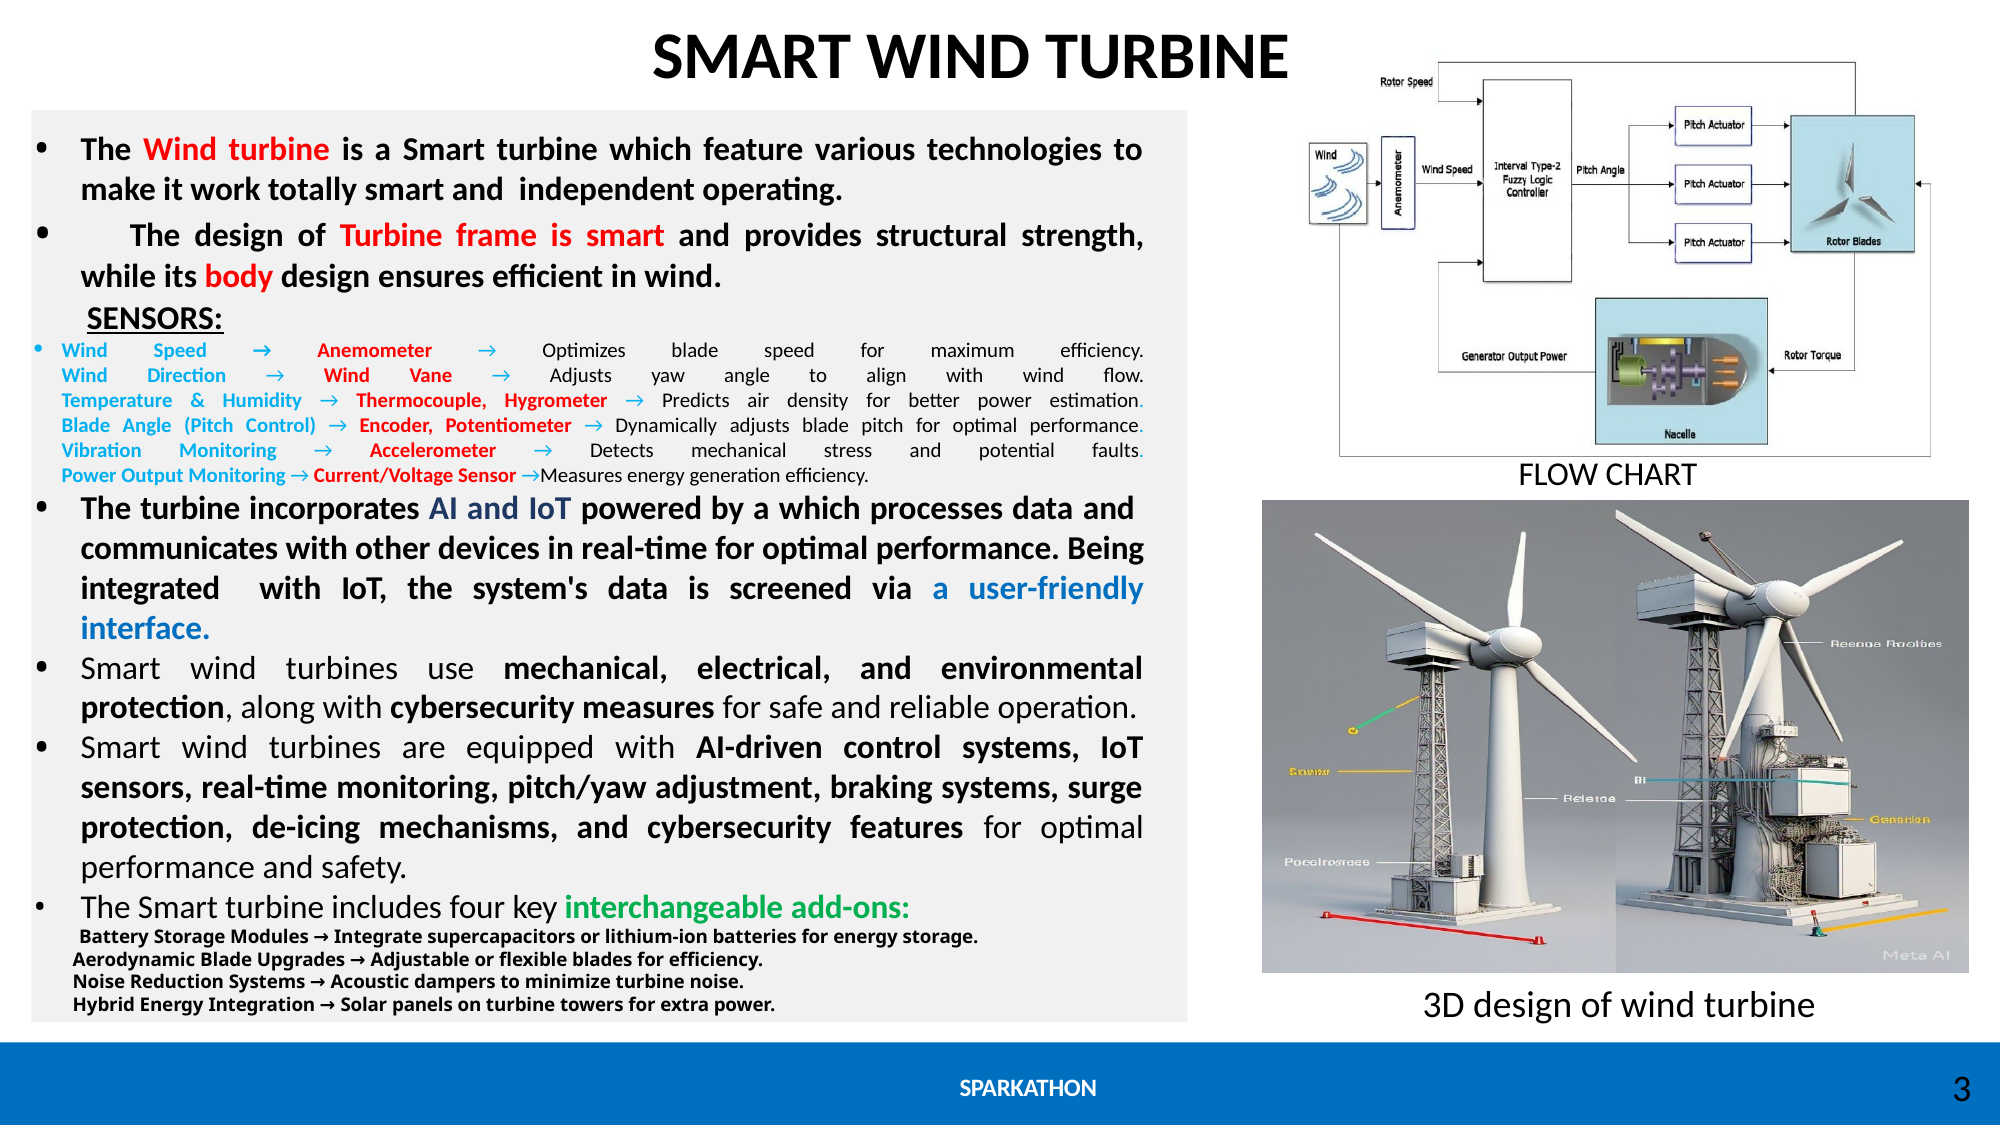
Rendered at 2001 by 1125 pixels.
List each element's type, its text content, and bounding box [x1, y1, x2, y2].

text_box 3D design of wind turbine [1407, 980, 1831, 1033]
text_box FLOW CHART [1503, 476, 1713, 499]
text_box 3 [1937, 1056, 1987, 1117]
text_box The Wind turbine is a Smart turbine which feature various technologies to make it work totally smart and independent operating. The design of Turbine frame is smart and provides structural strength, while its body design ensures efficient in wind. SENSORS: Wind Speed → Anemometer → Optimizes blade speed for maximum efficiency. Wind Direction → Wind Vane → Adjusts yaw angle to align with wind flow. Temperature & Humidity → Thermocouple, Hygrometer → Predicts air density for better power estimation. Blade Angle (Pitch Control) → Encoder, Potentiometer → Dynamically adjusts blade pitch for optimal performance. Vibration Monitoring → Accelerometer → Detects mechanical stress and potential faults. Power Output Monitoring → Current/Voltage Sensor →Measures energy generation efficiency. The turbine incorporates AI and IoT powered by a which processes data and communicates with other devices in real-time for optimal performance. Being integrated with IoT, the system's data is screened via a user-friendly interface. Smart wind turbines use mechanical, electrical, and environmental protection, along with cybersecurity measures for safe and reliable operation. Smart wind turbines are equipped with AI-driven control systems, IoT sensors, real-time monitoring, pitch/yaw adjustment, braking systems, surge protection, de-icing mechanisms, and cybersecurity features for optimal performance and safety. The Smart turbine includes four key interchangeable add-ons: Battery Storage Modules → Integrate supercapacitors or lithium-ion batteries for energy storage. Aerodynamic Blade Upgrades → Adjustable or flexible blades for efficiency. Noise Reduction Systems → Acoustic dampers to minimize turbine noise. Hybrid Energy Integration → Solar panels on turbine towers for extra power. [31, 125, 1146, 1016]
text_box [31, 109, 1188, 1023]
picture [1262, 500, 1969, 973]
footer SPARKATHON [957, 1072, 1333, 1125]
picture [1301, 50, 1938, 468]
title SMART WIND TURBINE [650, 9, 1402, 200]
